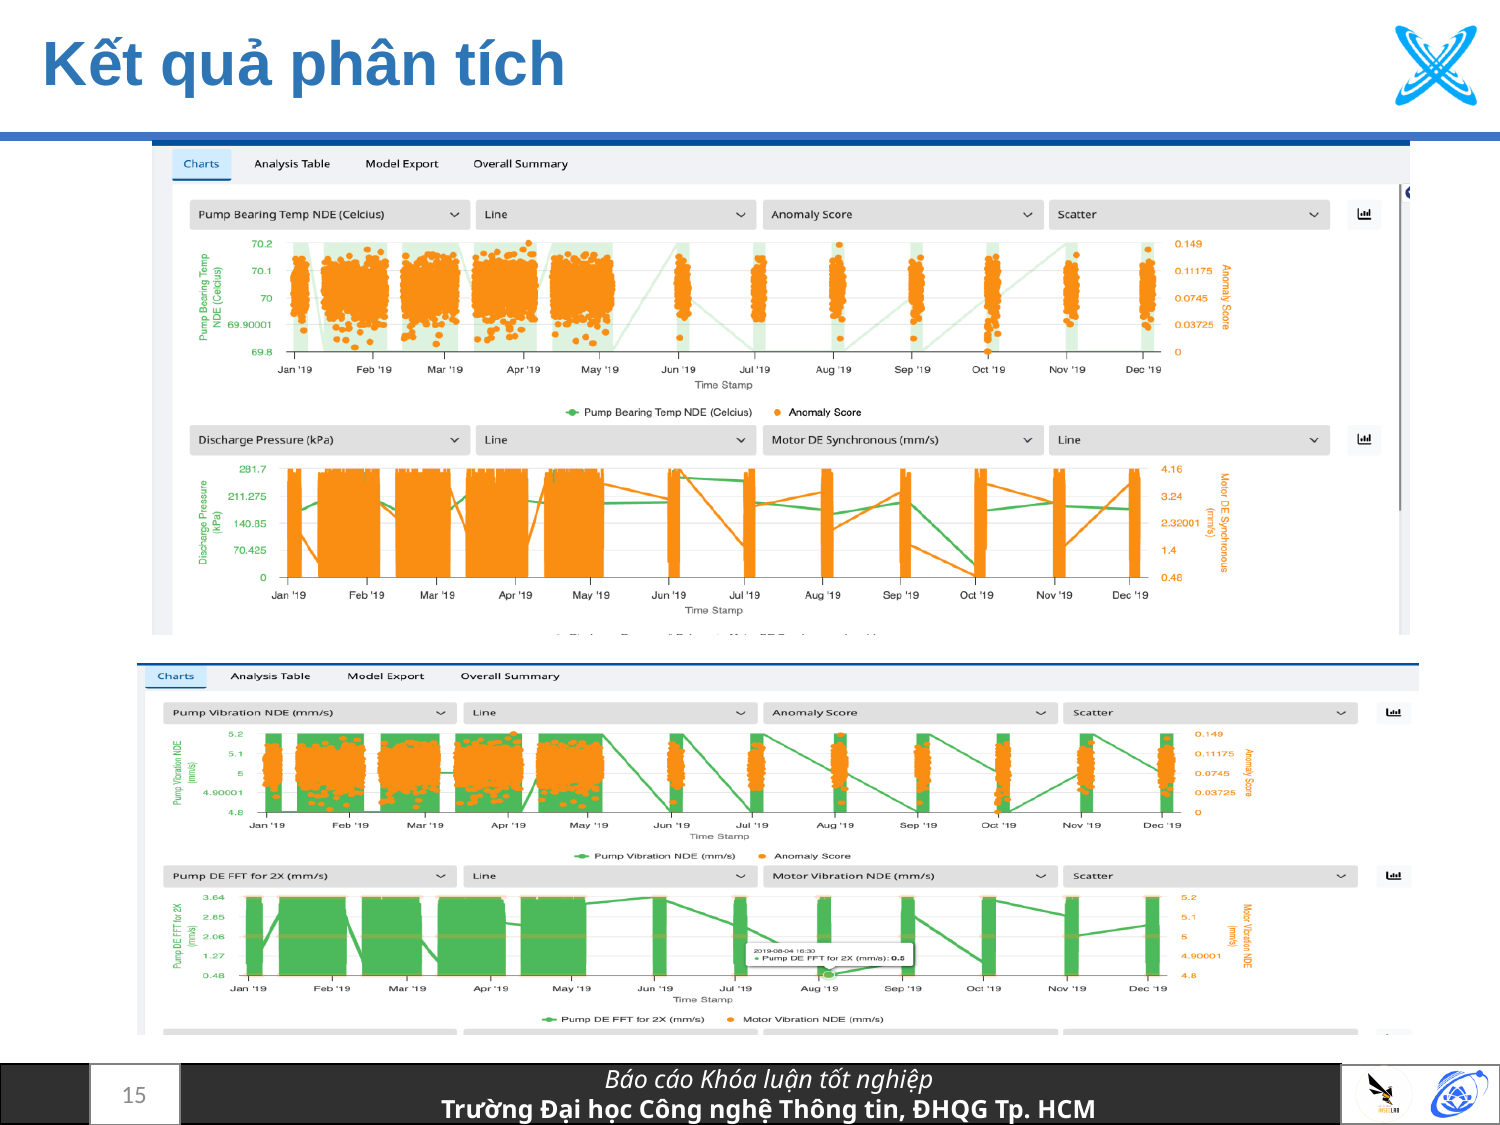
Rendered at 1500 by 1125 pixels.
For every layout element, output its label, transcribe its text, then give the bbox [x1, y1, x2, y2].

picture [1426, 1053, 1495, 1125]
picture [1377, 5, 1493, 125]
title Kết quả phân tích [27, 23, 1376, 108]
slide_number 15 [95, 1063, 162, 1124]
picture [152, 140, 1410, 635]
picture [1352, 1062, 1416, 1125]
picture [137, 663, 1419, 1035]
